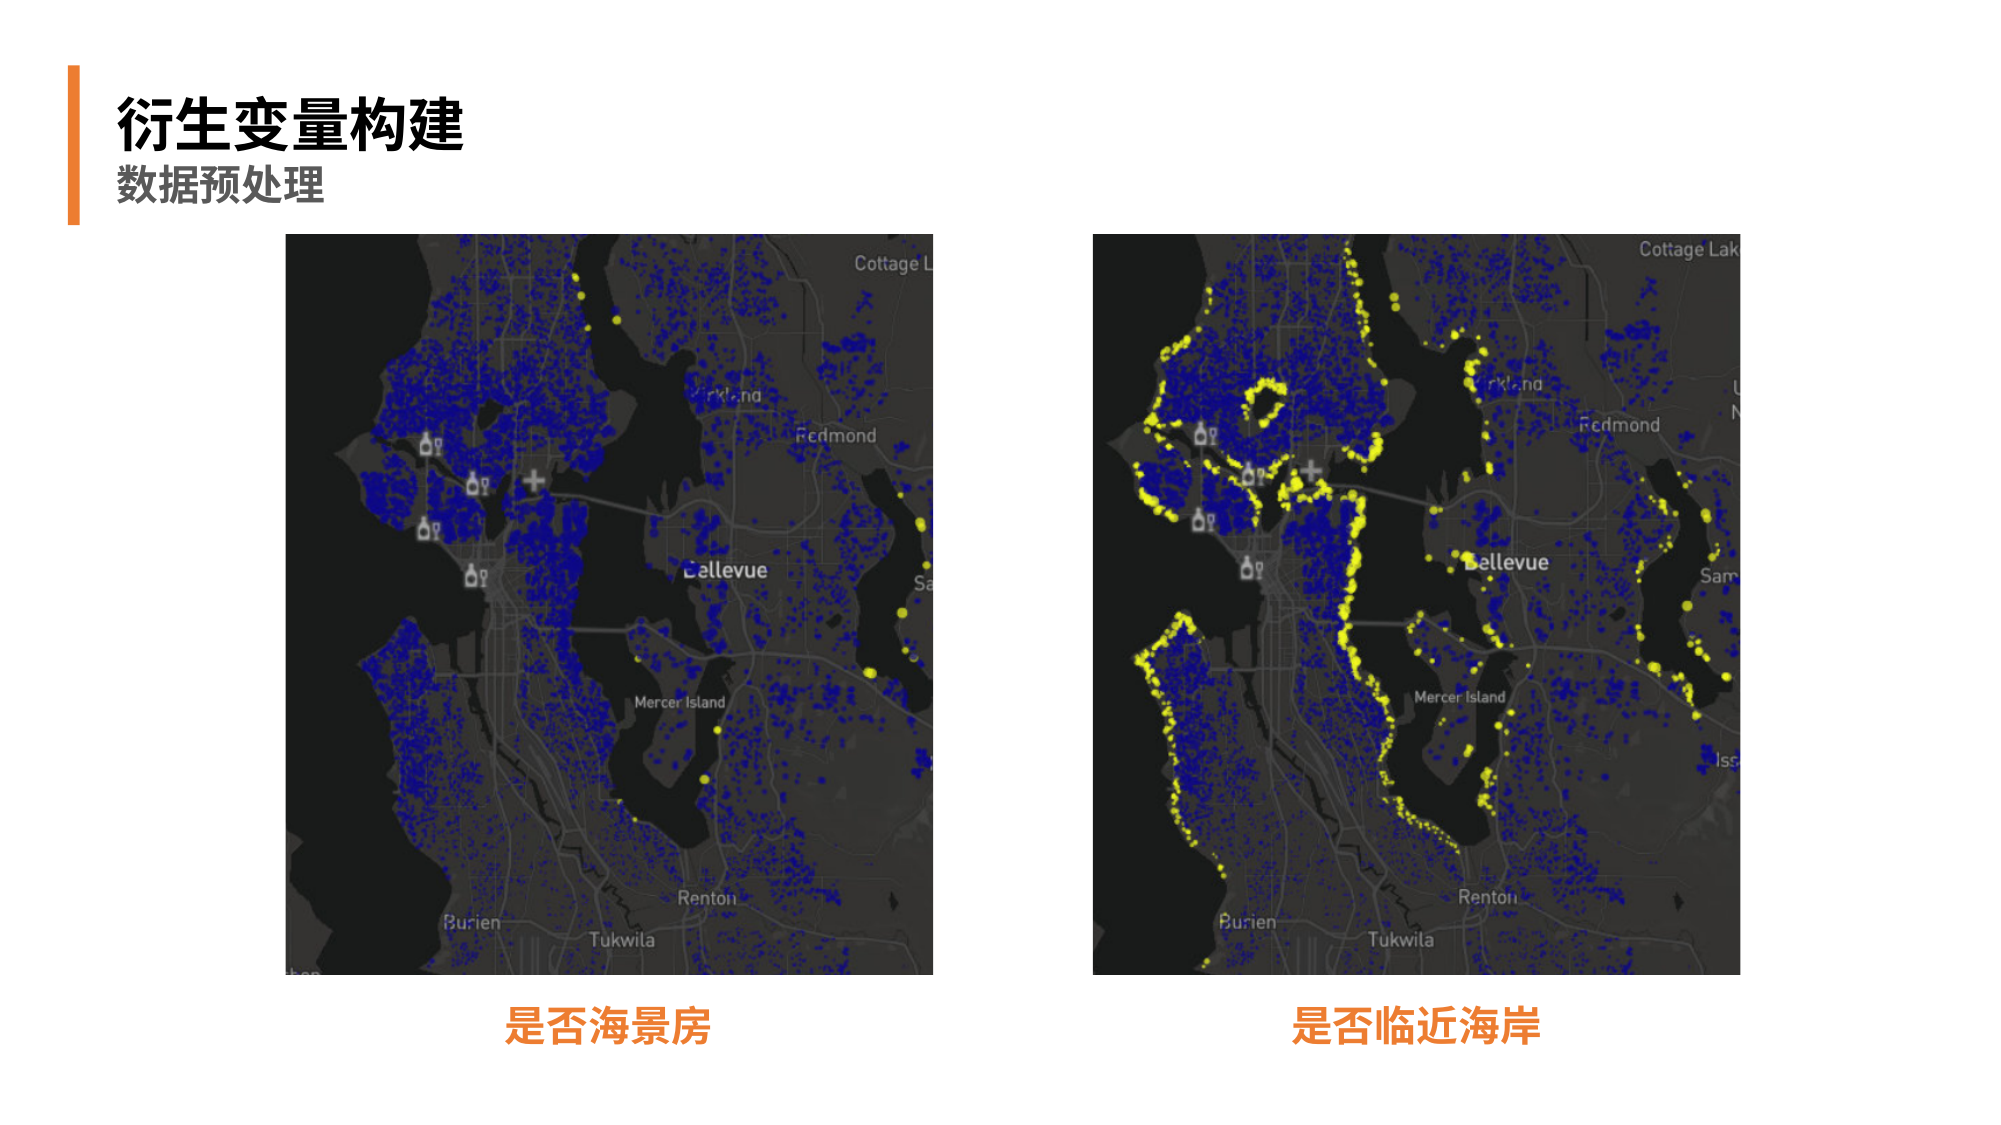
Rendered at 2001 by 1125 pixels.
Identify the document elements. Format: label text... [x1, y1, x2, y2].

text_box 衍生变量构建 [101, 45, 689, 166]
text_box 数据预处理 [101, 151, 667, 217]
text_box 是否海景房 [490, 992, 729, 1058]
picture [285, 234, 934, 975]
text_box 是否临近海岸 [1276, 992, 1557, 1058]
text_box [67, 64, 81, 226]
picture [1092, 234, 1741, 975]
